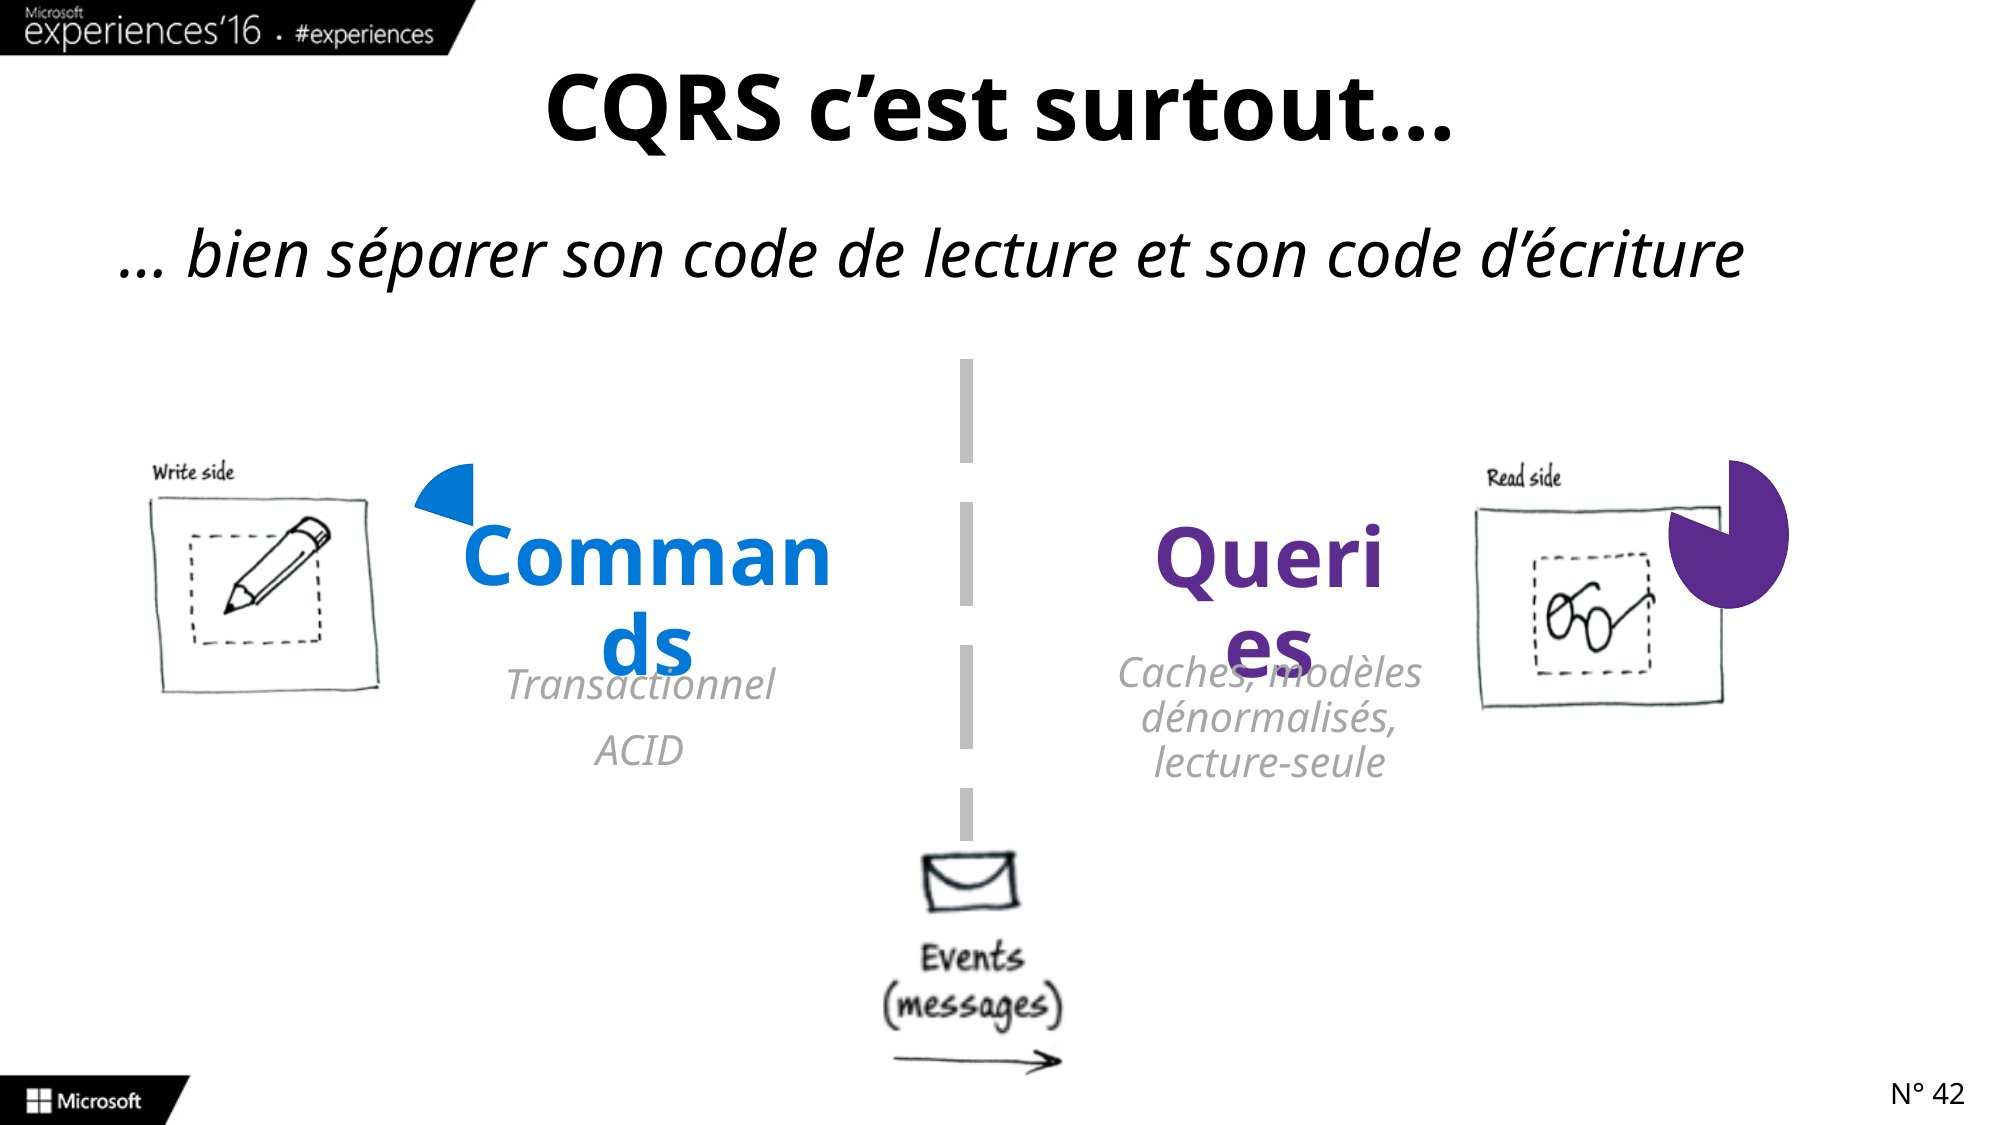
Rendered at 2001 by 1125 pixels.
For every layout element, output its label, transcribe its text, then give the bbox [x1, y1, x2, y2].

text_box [882, 841, 1072, 1092]
picture [0, 0, 490, 58]
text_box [1092, 442, 1806, 827]
list … bien séparer son code de lecture et son code d’écriture [104, 192, 1830, 321]
title CQRS c’est surtout… [0, 59, 2000, 163]
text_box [137, 442, 872, 807]
picture [0, 1073, 196, 1125]
slide_number N° 42 [1530, 1065, 1981, 1125]
